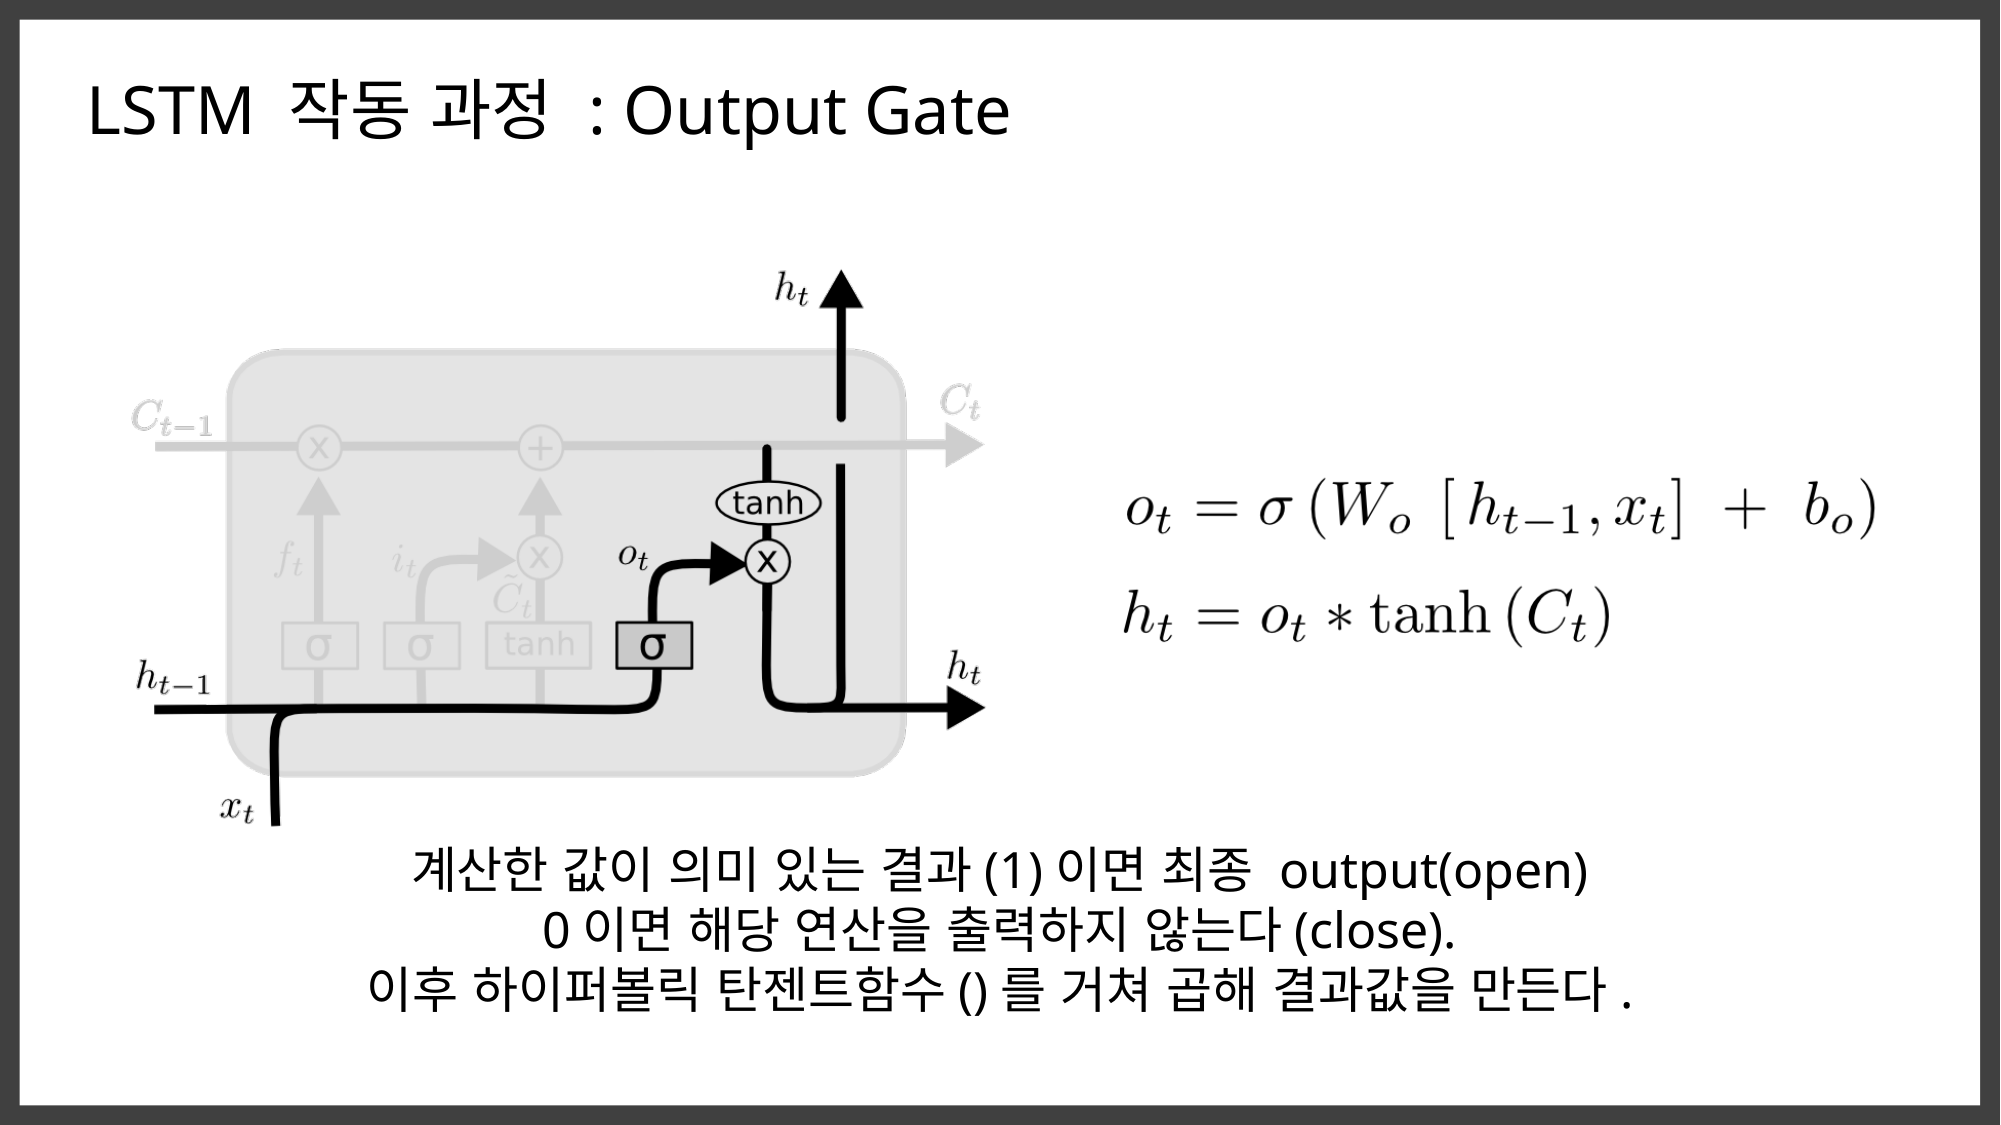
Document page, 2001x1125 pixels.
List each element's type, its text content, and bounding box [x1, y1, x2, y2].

picture [109, 253, 1981, 832]
text_box LSTM 작동 과정 : Output Gate [71, 60, 1028, 156]
text_box [19, 19, 1981, 1106]
